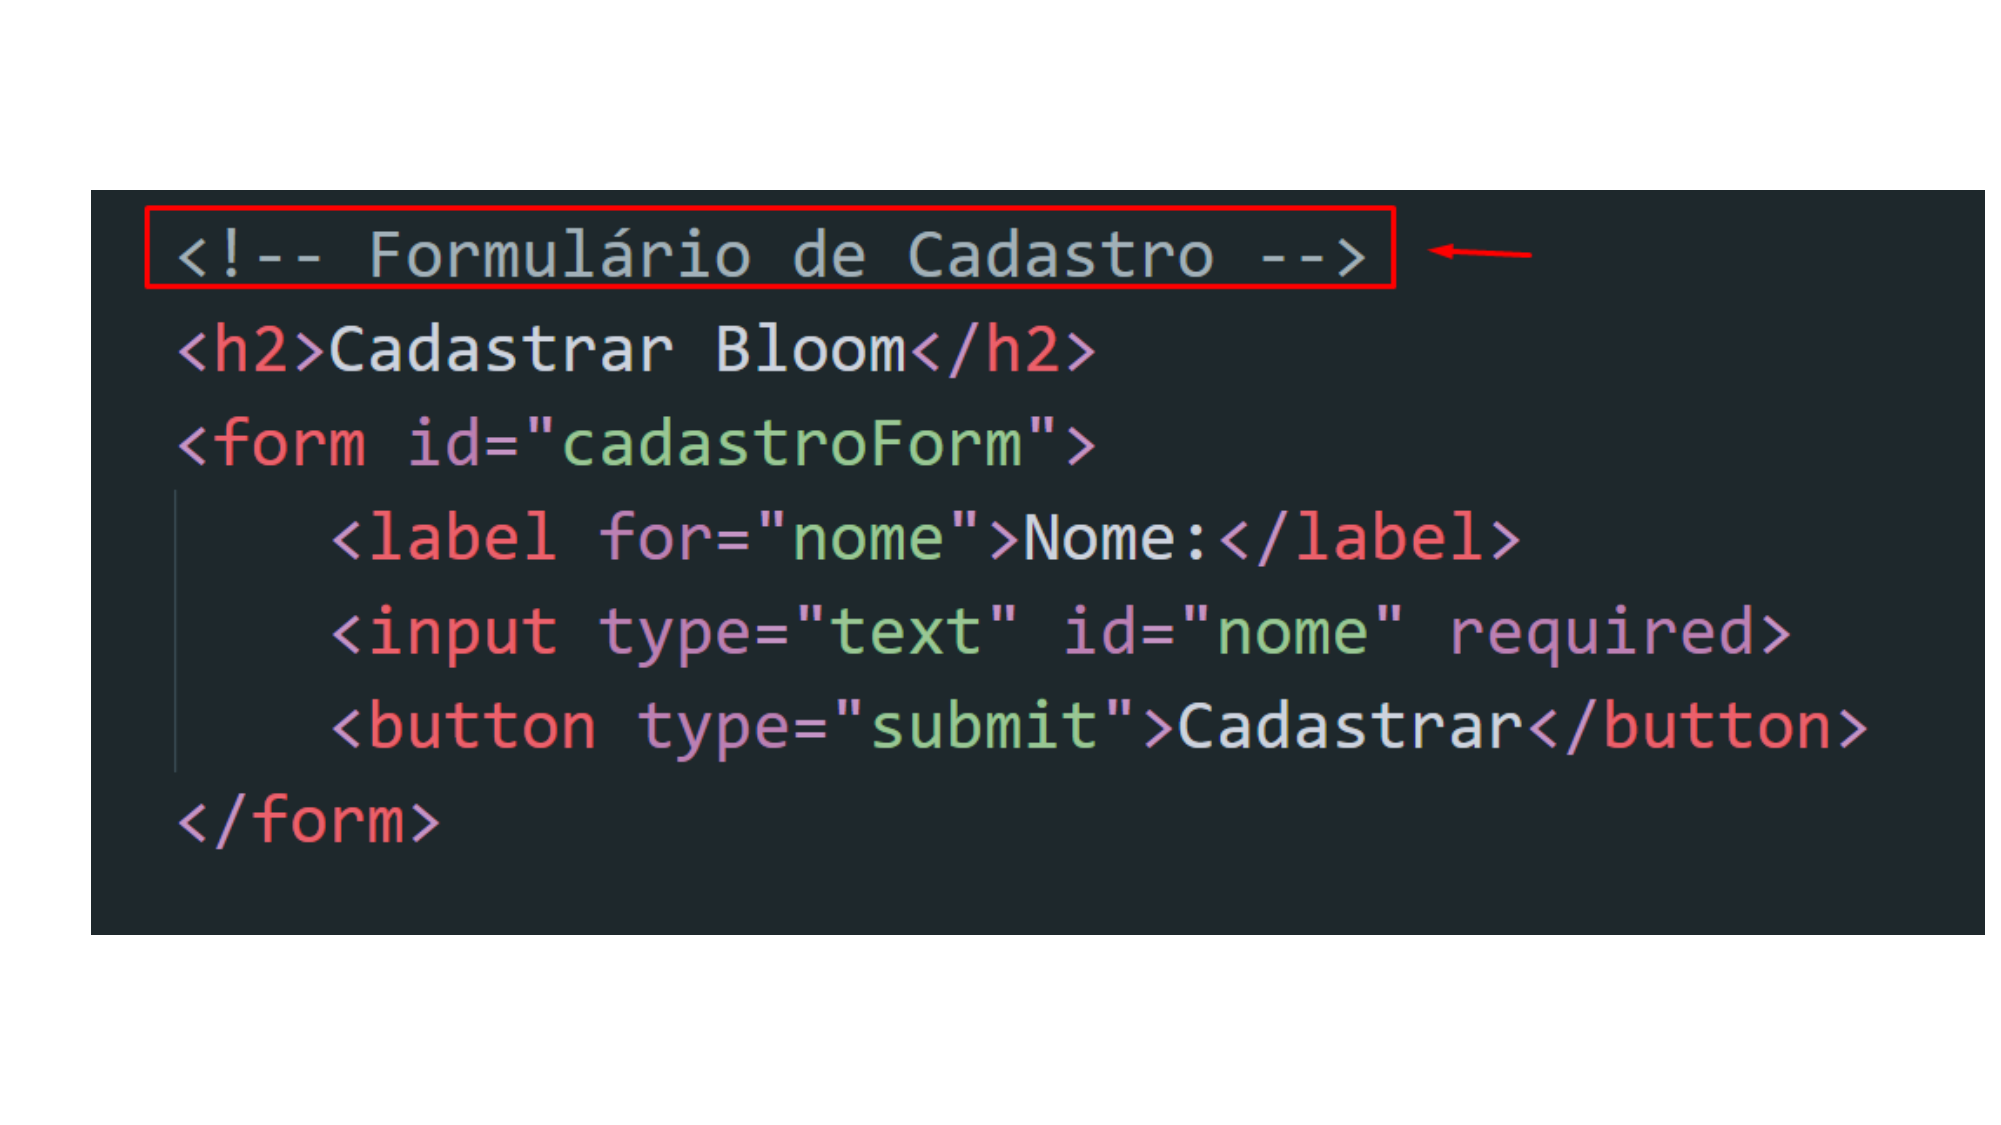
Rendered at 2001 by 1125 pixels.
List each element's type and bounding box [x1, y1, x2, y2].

picture [91, 190, 1985, 935]
